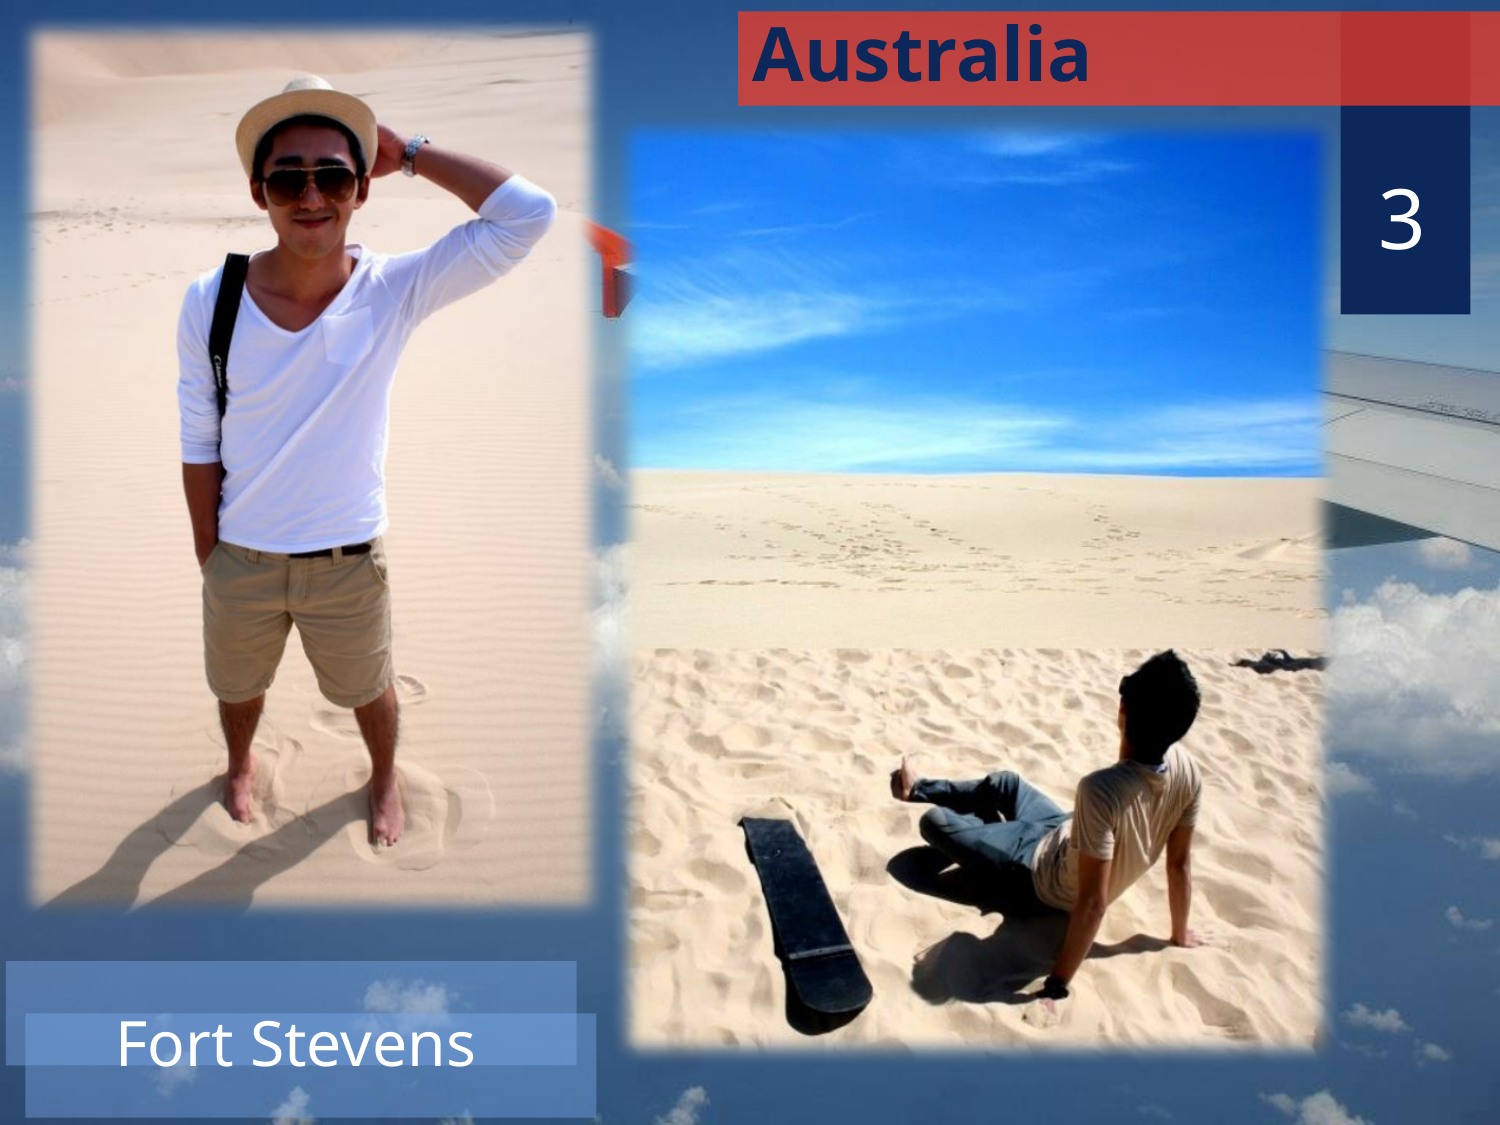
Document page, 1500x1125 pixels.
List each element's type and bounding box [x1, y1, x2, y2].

text_box [737, 0, 1500, 315]
text_box [5, 960, 597, 1118]
picture [0, 0, 1500, 1125]
